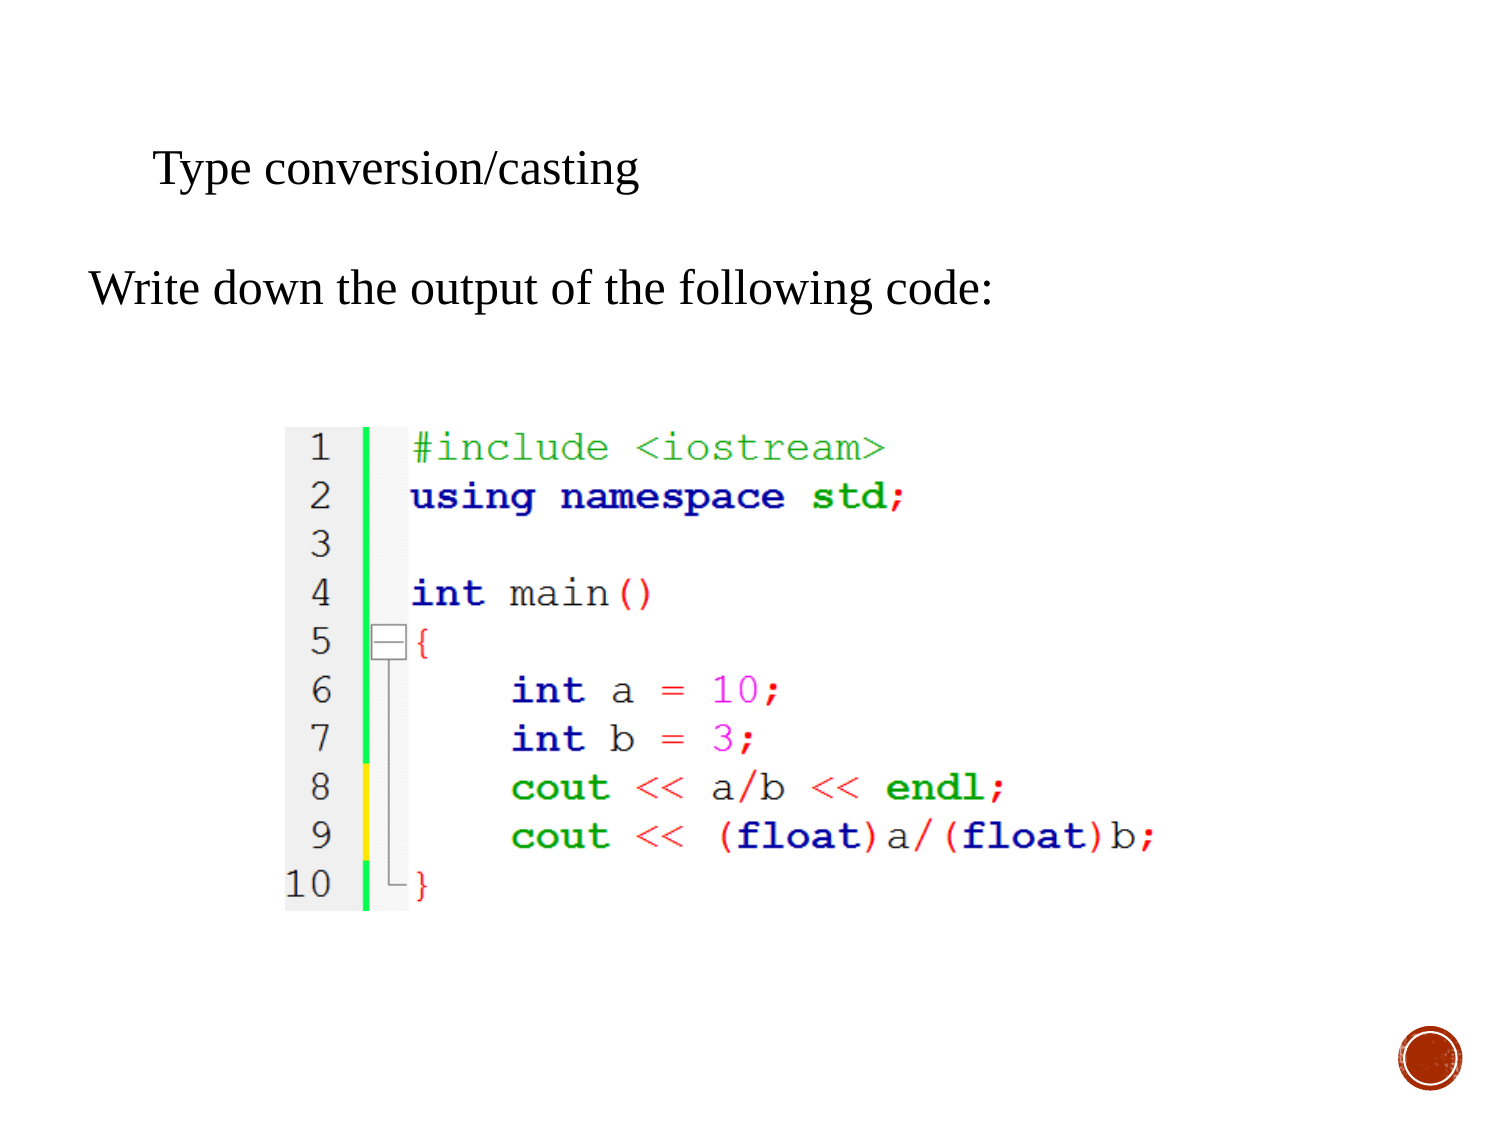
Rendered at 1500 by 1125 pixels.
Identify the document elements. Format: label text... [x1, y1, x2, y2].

text_box Type conversion/casting [137, 59, 1500, 278]
picture [285, 427, 1171, 911]
text_box Write down the output of the following code: [73, 247, 1010, 322]
